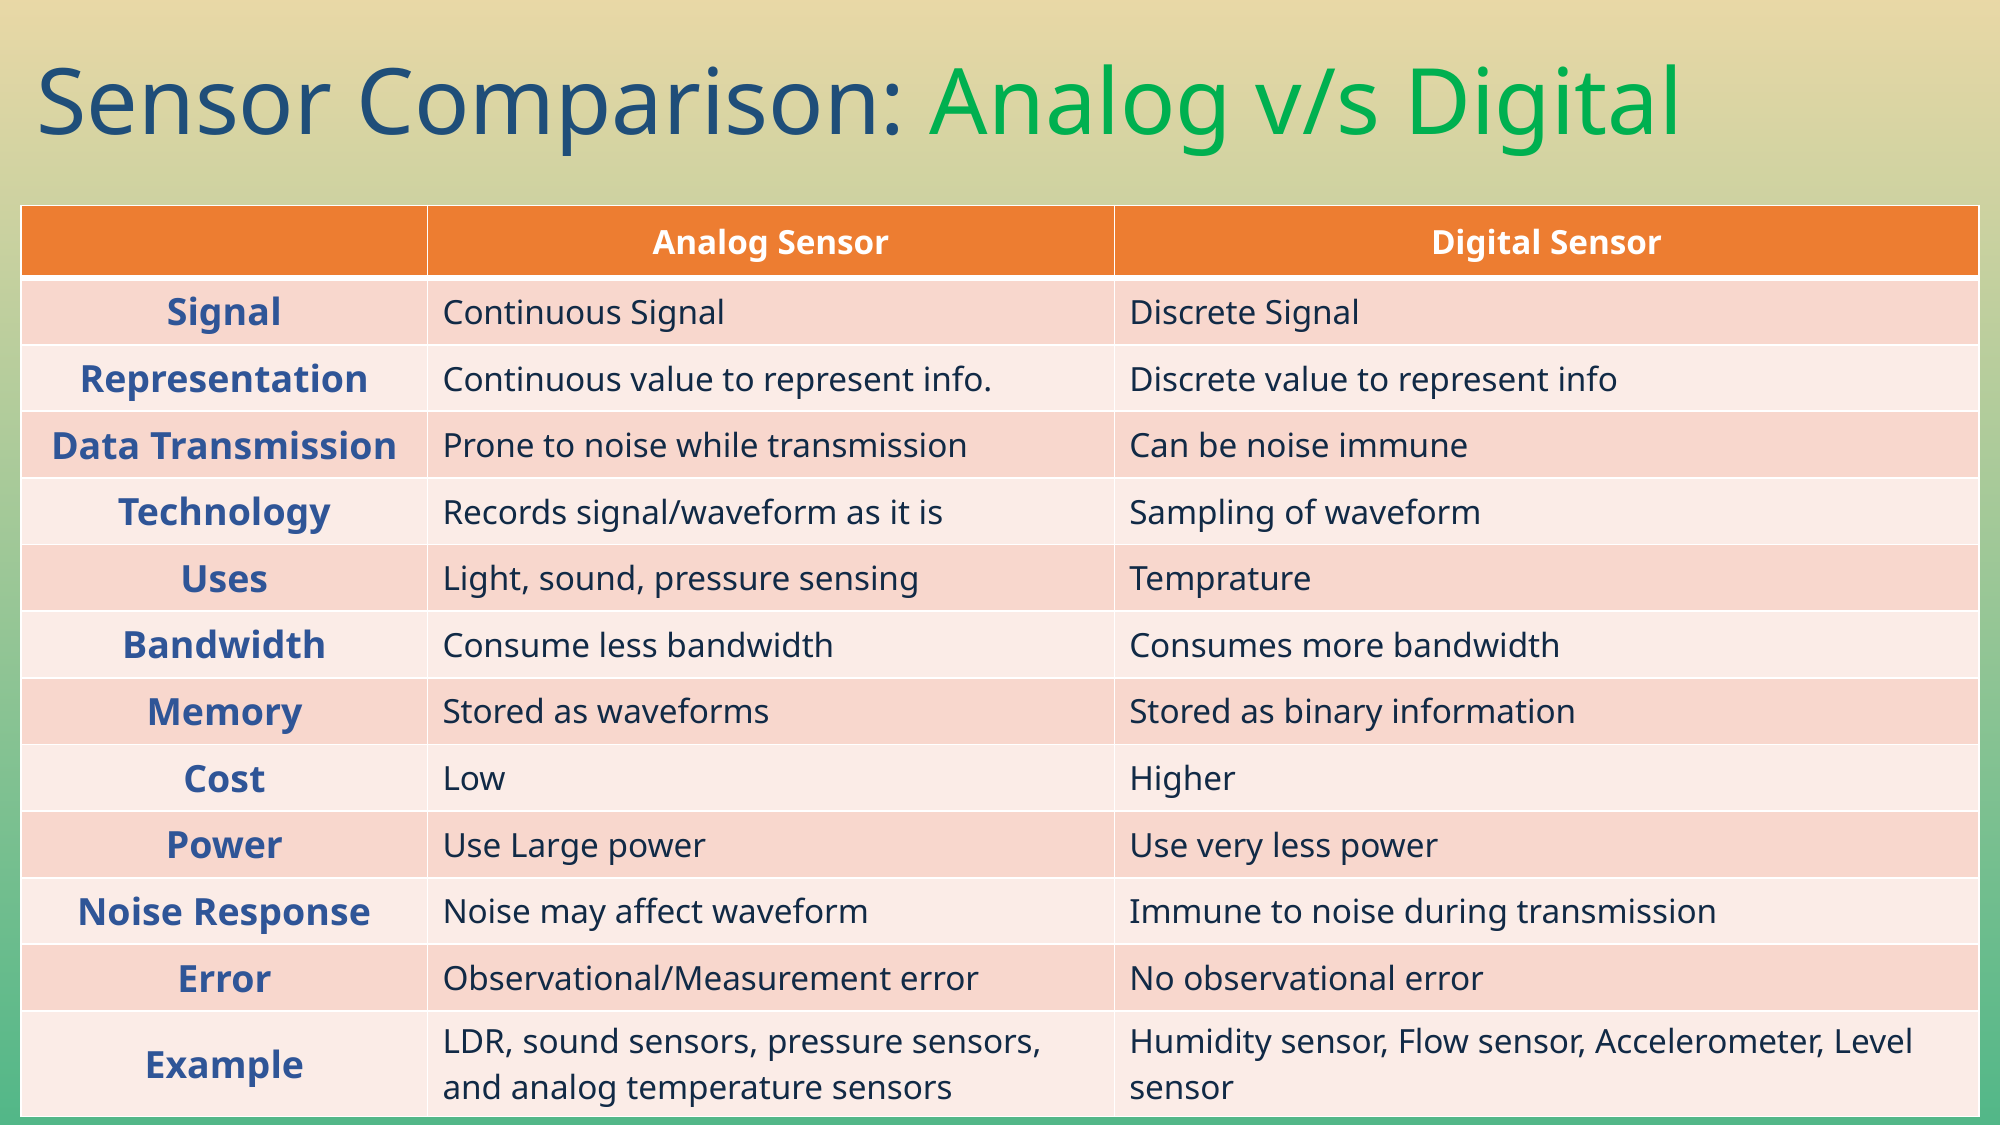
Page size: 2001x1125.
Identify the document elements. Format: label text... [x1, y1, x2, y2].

table_cell Error [22, 945, 427, 1010]
table_cell No observational error [1115, 945, 1978, 1010]
table_cell Use very less power [1115, 812, 1978, 877]
table_cell Technology [22, 479, 427, 544]
table_cell Power [22, 812, 427, 877]
table_cell Temprature [1115, 545, 1978, 610]
table_cell Consume less bandwidth [428, 612, 1114, 677]
table_cell Continuous Signal [428, 281, 1114, 344]
table_cell Light, sound, pressure sensing [428, 545, 1114, 610]
table_cell Noise Response [22, 879, 427, 943]
table_cell Stored as waveforms [428, 679, 1114, 744]
title Sensor Comparison: Analog v/s Digital [21, 22, 1979, 187]
table_cell Discrete value to represent info [1115, 346, 1978, 410]
table_cell Higher [1115, 745, 1978, 810]
table_cell Use Large power [428, 812, 1114, 877]
table_cell Representation [22, 346, 427, 410]
table_cell Noise may affect waveform [428, 879, 1114, 943]
table_cell Can be noise immune [1115, 412, 1978, 477]
table_cell Continuous value to represent info. [428, 346, 1114, 410]
table_header Digital Sensor [1115, 206, 1978, 275]
table_cell Consumes more bandwidth [1115, 612, 1978, 677]
table_header [22, 206, 427, 275]
table_cell Signal [22, 281, 427, 344]
table_cell Sampling of waveform [1115, 479, 1978, 544]
table_cell Stored as binary information [1115, 679, 1978, 744]
table_cell Uses [22, 545, 427, 610]
table_cell Bandwidth [22, 612, 427, 677]
table_cell Memory [22, 679, 427, 744]
table_cell Low [428, 745, 1114, 810]
table_cell Observational/Measurement error [428, 945, 1114, 1010]
table_cell Prone to noise while transmission [428, 412, 1114, 477]
table_cell Records signal/waveform as it is [428, 479, 1114, 544]
table_cell Cost [22, 745, 427, 810]
table_cell Discrete Signal [1115, 281, 1978, 344]
table_cell Immune to noise during transmission [1115, 879, 1978, 943]
table_cell Humidity sensor, Flow sensor, Accelerometer, Level sensor [1115, 1012, 1978, 1116]
table_cell LDR, sound sensors, pressure sensors, and analog temperature sensors [428, 1012, 1114, 1116]
table_header Analog Sensor [428, 206, 1114, 275]
table_cell Example [22, 1012, 427, 1116]
table_cell Data Transmission [22, 412, 427, 477]
